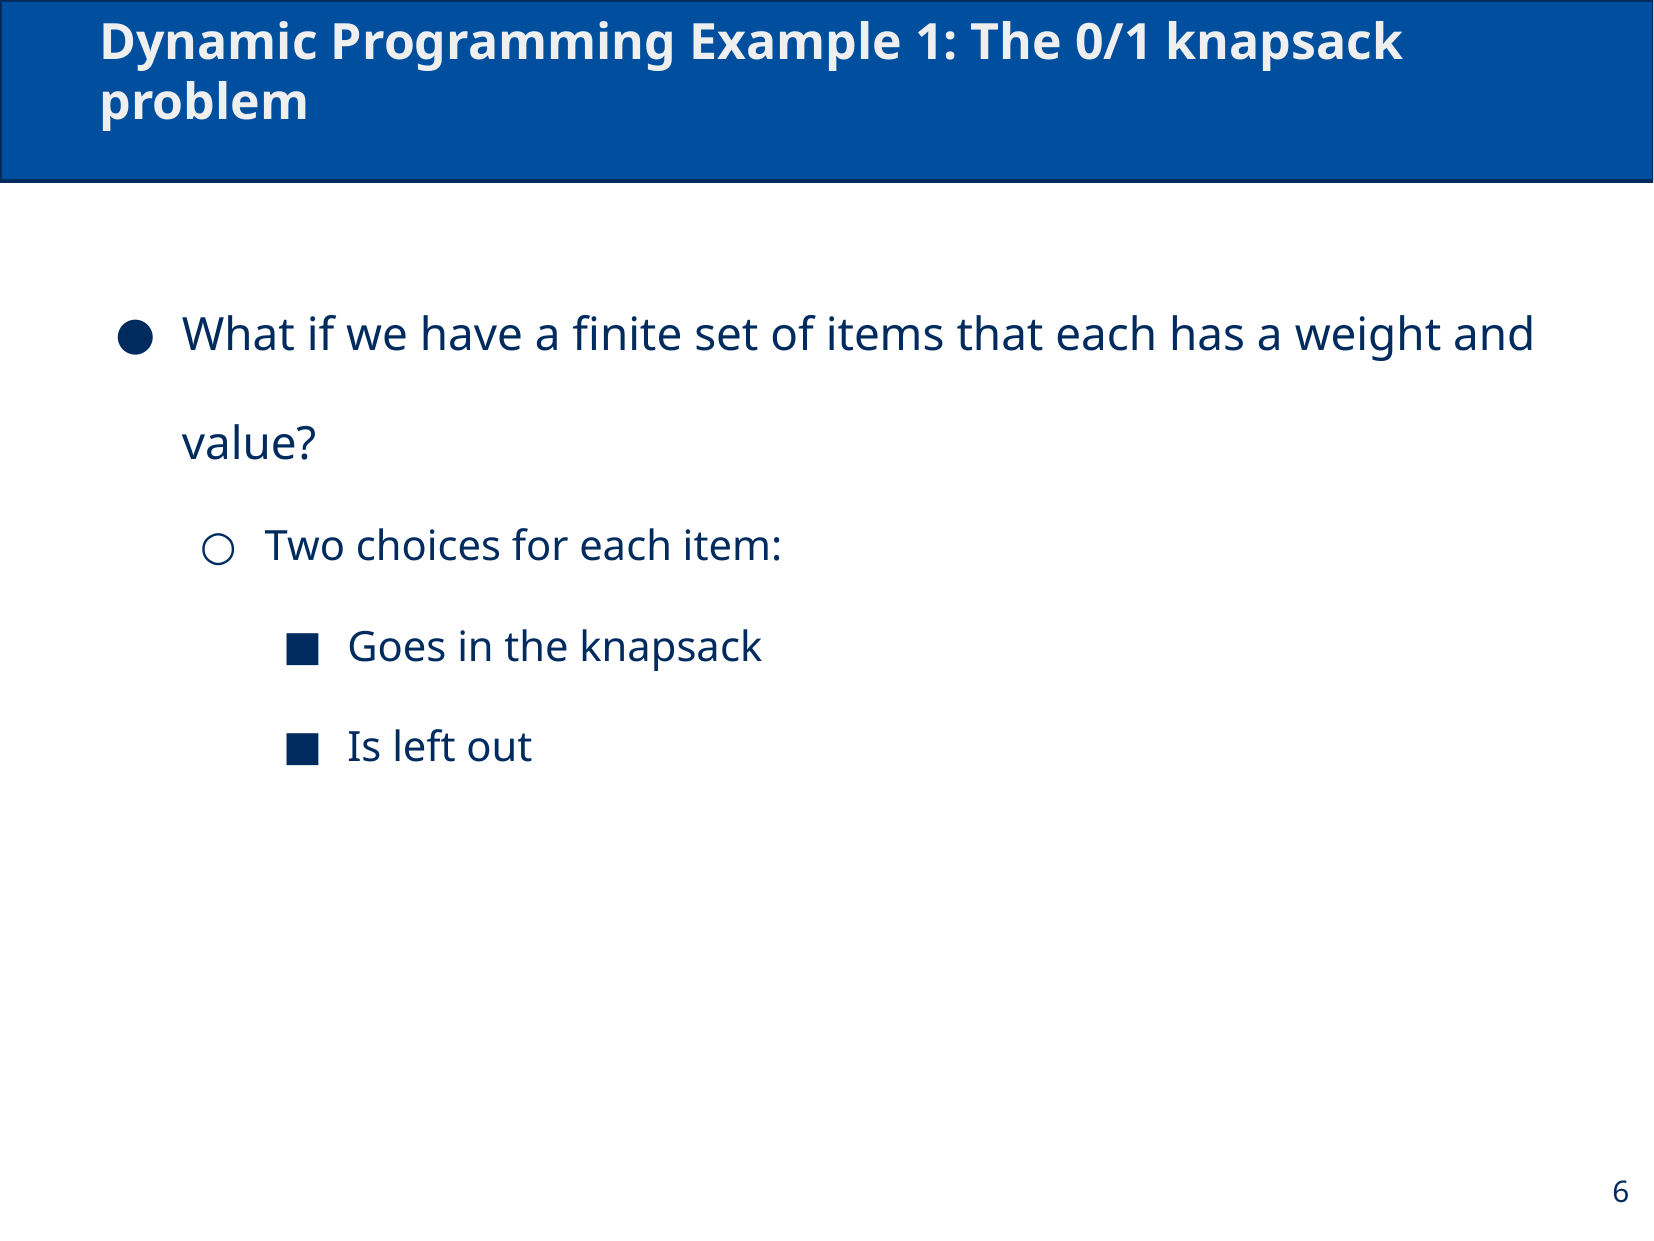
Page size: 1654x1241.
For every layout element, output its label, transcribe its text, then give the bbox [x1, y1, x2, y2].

slide_number 6 [1546, 1145, 1647, 1241]
title Dynamic Programming Example 1: The 0/1 knapsack problem [82, 36, 1571, 146]
list What if we have a finite set of items that each has a weight and value? Two choices for each item: Goes in the knapsack Is left out [82, 232, 1571, 1188]
